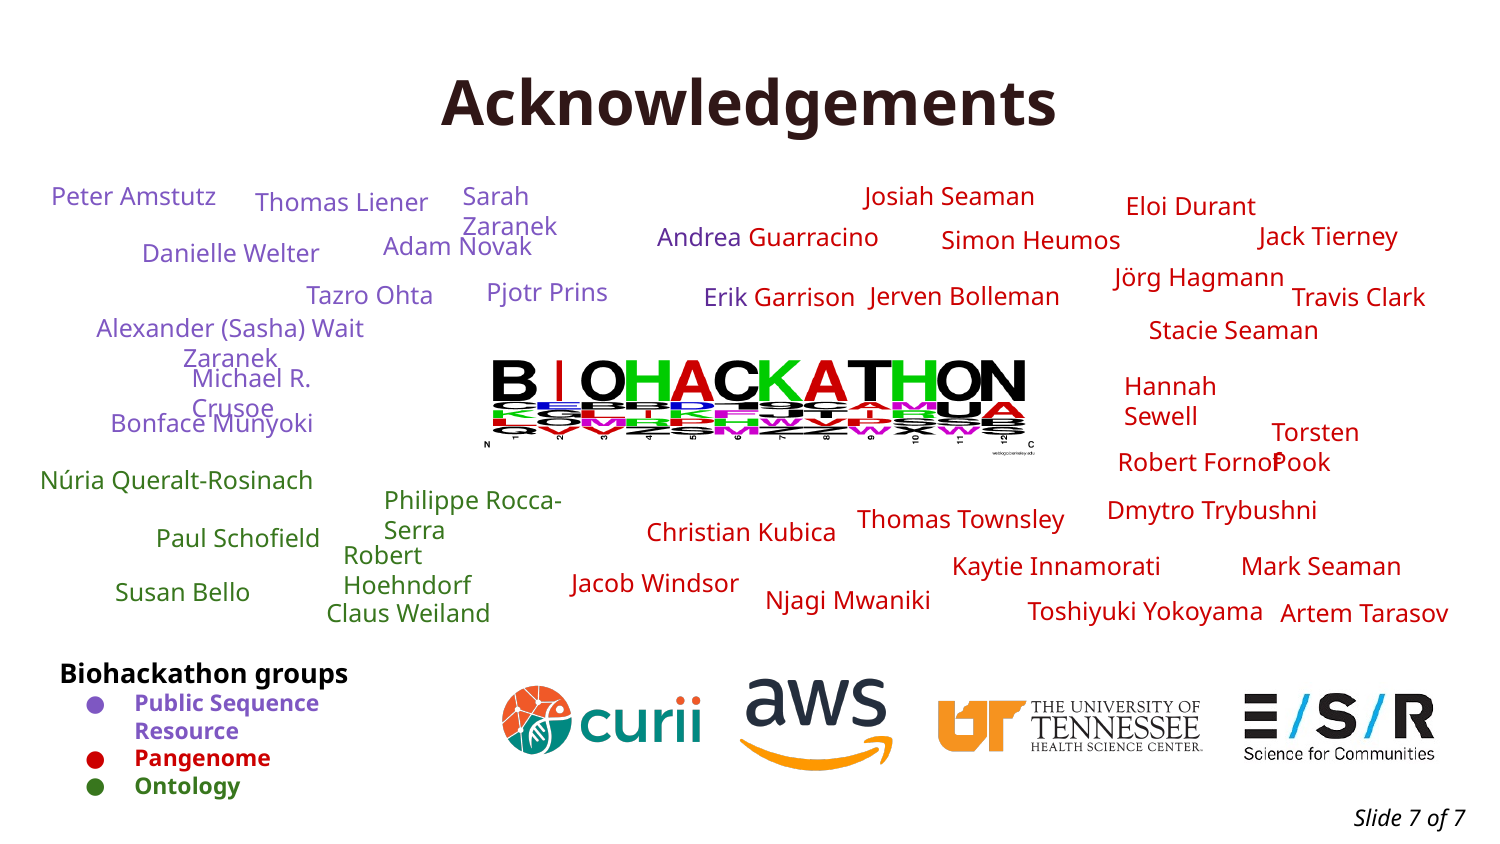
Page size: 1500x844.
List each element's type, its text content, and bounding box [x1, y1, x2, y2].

text_box Jörg Hagmann [1099, 246, 1319, 306]
text_box Simon Heumos [926, 209, 1158, 265]
text_box Hannah Sewell [1109, 355, 1302, 415]
text_box Tazro Ohta [291, 264, 484, 316]
text_box Thomas Liener [239, 171, 447, 232]
text_box Robert Hoehndorf [328, 524, 548, 576]
text_box Alexander (Sasha) Wait Zaranek [47, 297, 413, 358]
subtitle Slide 7 of 7 [1313, 784, 1500, 844]
text_box Bonface Munyoki [95, 392, 379, 444]
text_box Jacob Windsor [556, 552, 825, 612]
text_box Jack Tierney [1244, 205, 1500, 265]
text_box Torsten Pook [1256, 401, 1426, 462]
text_box Njagi Mwaniki [749, 569, 985, 630]
picture [1243, 682, 1480, 767]
text_box Travis Clark [1276, 266, 1496, 327]
text_box Stacie Seaman [1133, 299, 1402, 360]
text_box Dmytro Trybushni [1091, 479, 1360, 540]
text_box Kaytie Innamorati [936, 535, 1205, 596]
text_box Michael R. Crusoe [176, 358, 412, 408]
text_box Adam Novak [368, 214, 567, 275]
text_box Jerven Bolleman [854, 265, 1123, 326]
list Danielle Welter [126, 226, 359, 290]
text_box Mark Seaman [1225, 535, 1494, 582]
text_box Josiah Seaman [849, 165, 1082, 226]
picture [912, 674, 1229, 778]
picture [739, 678, 893, 771]
text_box Núria Queralt-Rosinach [19, 449, 335, 510]
text_box Biohackathon groups Public Sequence Resource Pangenome Ontology [44, 641, 438, 798]
text_box Claus Weiland [311, 582, 510, 635]
text_box Pjotr Prins [471, 261, 640, 329]
text_box Eloi Durant [1110, 175, 1280, 235]
text_box Christian Kubica [631, 501, 900, 562]
picture [487, 673, 720, 779]
picture [462, 353, 1038, 457]
text_box Andrea Guarracino [642, 206, 910, 266]
text_box Paul Schofield [140, 507, 339, 560]
text_box Thomas Townsley [842, 488, 1091, 548]
text_box Artem Tarasov [1265, 582, 1500, 642]
text_box Susan Bello [100, 561, 299, 613]
text_box Toshiyuki Yokoyama [1012, 580, 1328, 640]
text_box Robert Fornof [1102, 431, 1311, 491]
text_box Peter Amstutz [36, 165, 244, 226]
text_box Erik Garrison [688, 266, 854, 319]
text_box Philippe Rocca-Serra [368, 469, 618, 521]
title Acknowledgements [51, 48, 1449, 151]
text_box Sarah Zaranek [447, 165, 646, 218]
